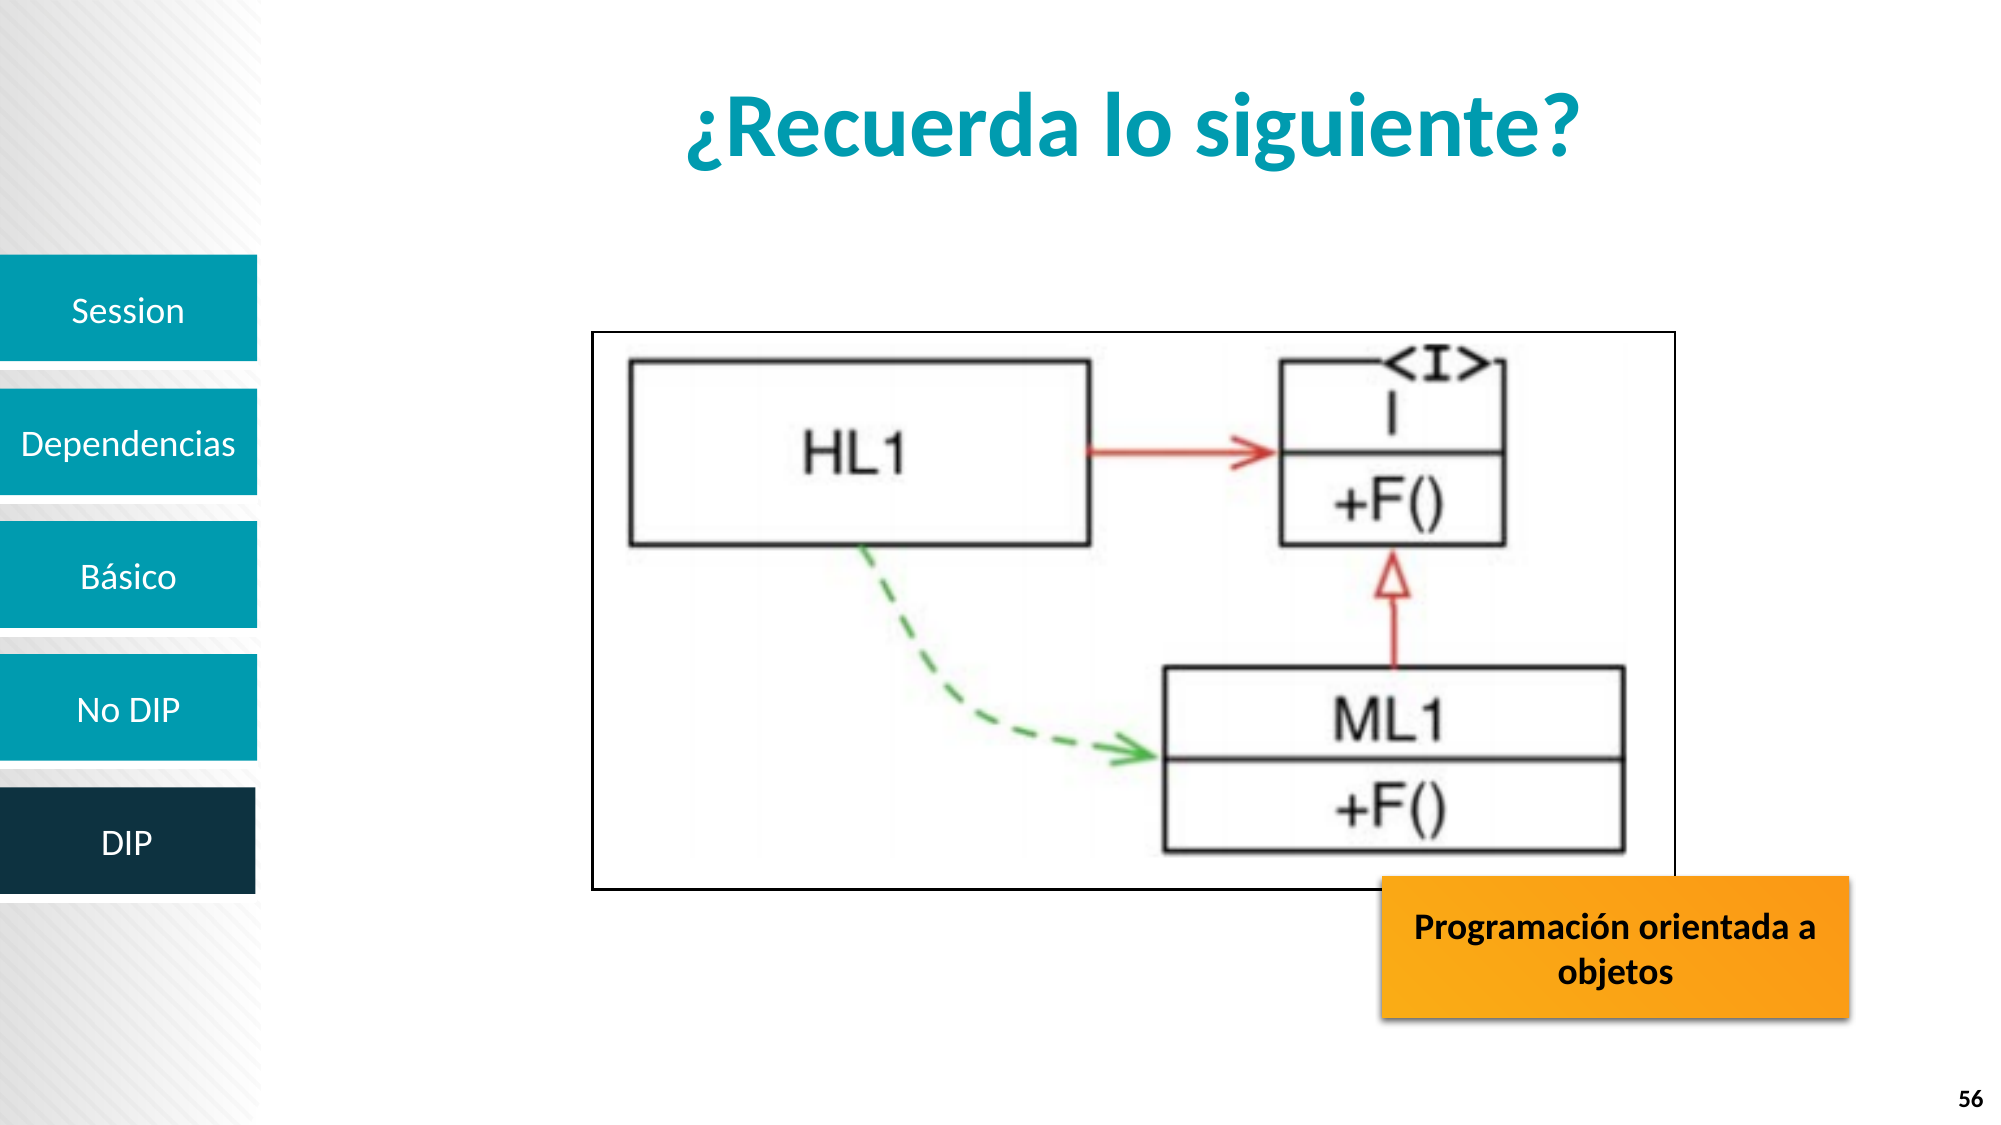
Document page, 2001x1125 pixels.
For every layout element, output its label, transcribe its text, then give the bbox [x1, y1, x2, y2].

picture [593, 332, 1674, 889]
slide_number 56 [1921, 1072, 2000, 1124]
title ¿Recuerda lo siguiente? [340, 36, 1927, 204]
text_box Programación orientada a objetos [1382, 876, 1850, 1018]
